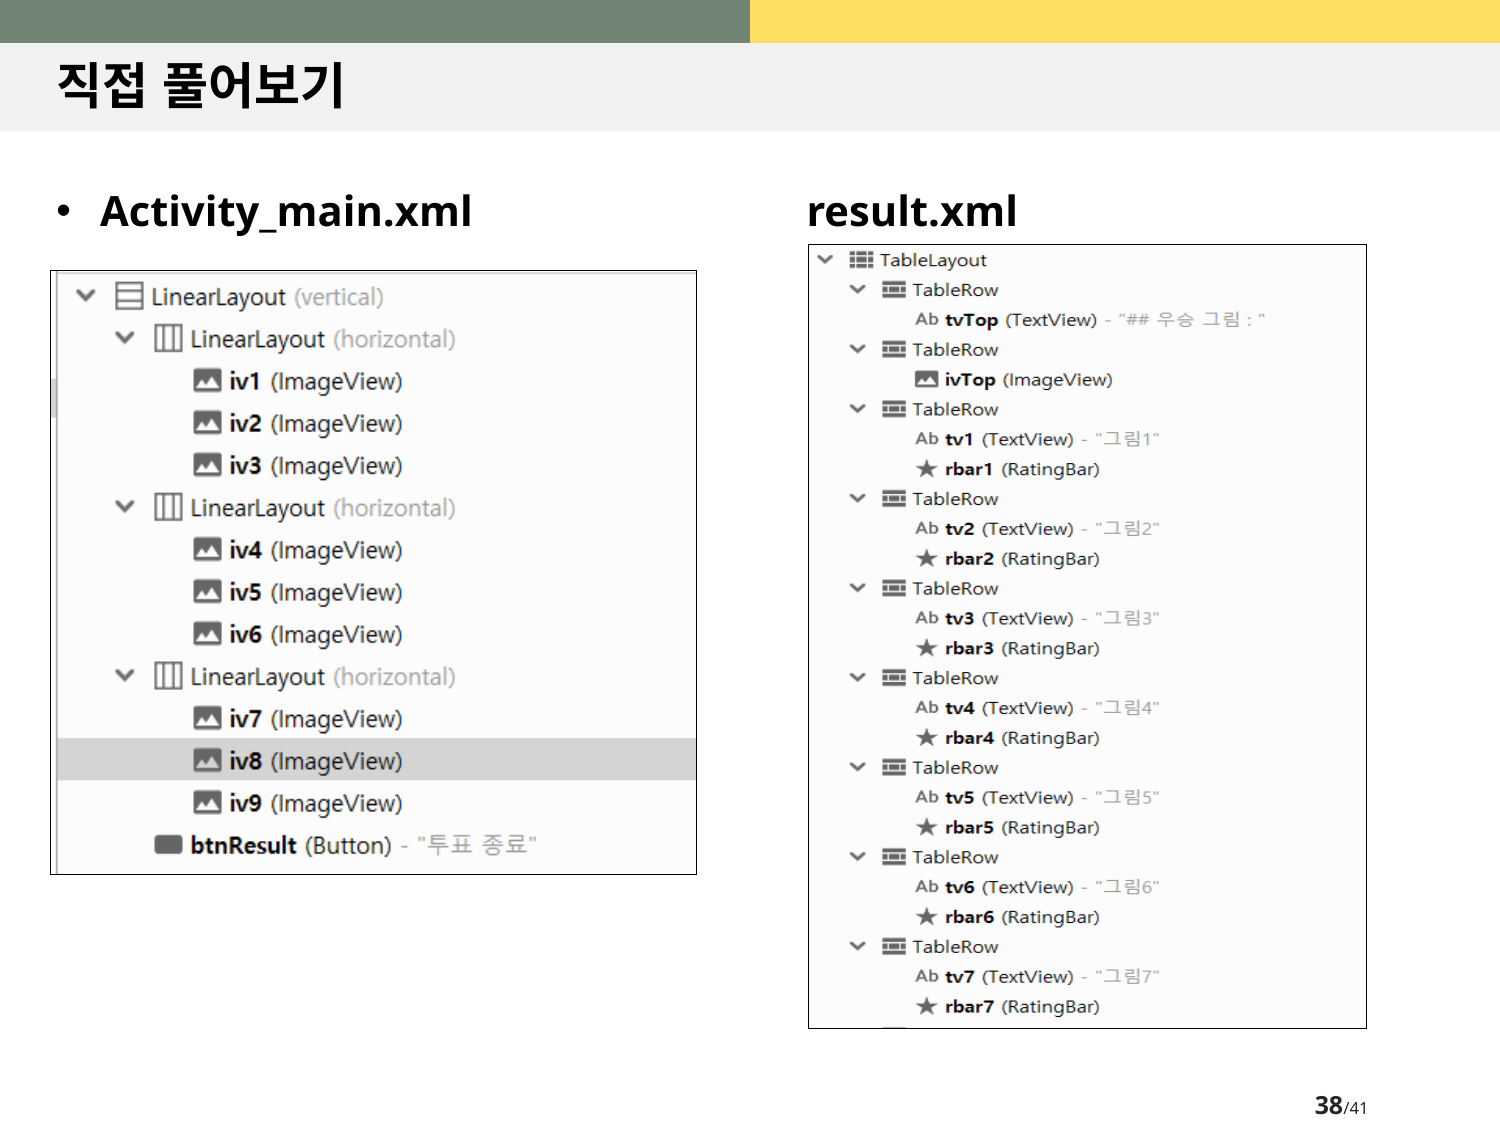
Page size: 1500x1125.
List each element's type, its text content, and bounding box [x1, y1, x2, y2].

list Activity_main.xml result.xml [41, 172, 1459, 1048]
picture [807, 244, 1368, 1029]
picture [50, 269, 697, 875]
title 직접 풀어보기 [41, 42, 1459, 128]
